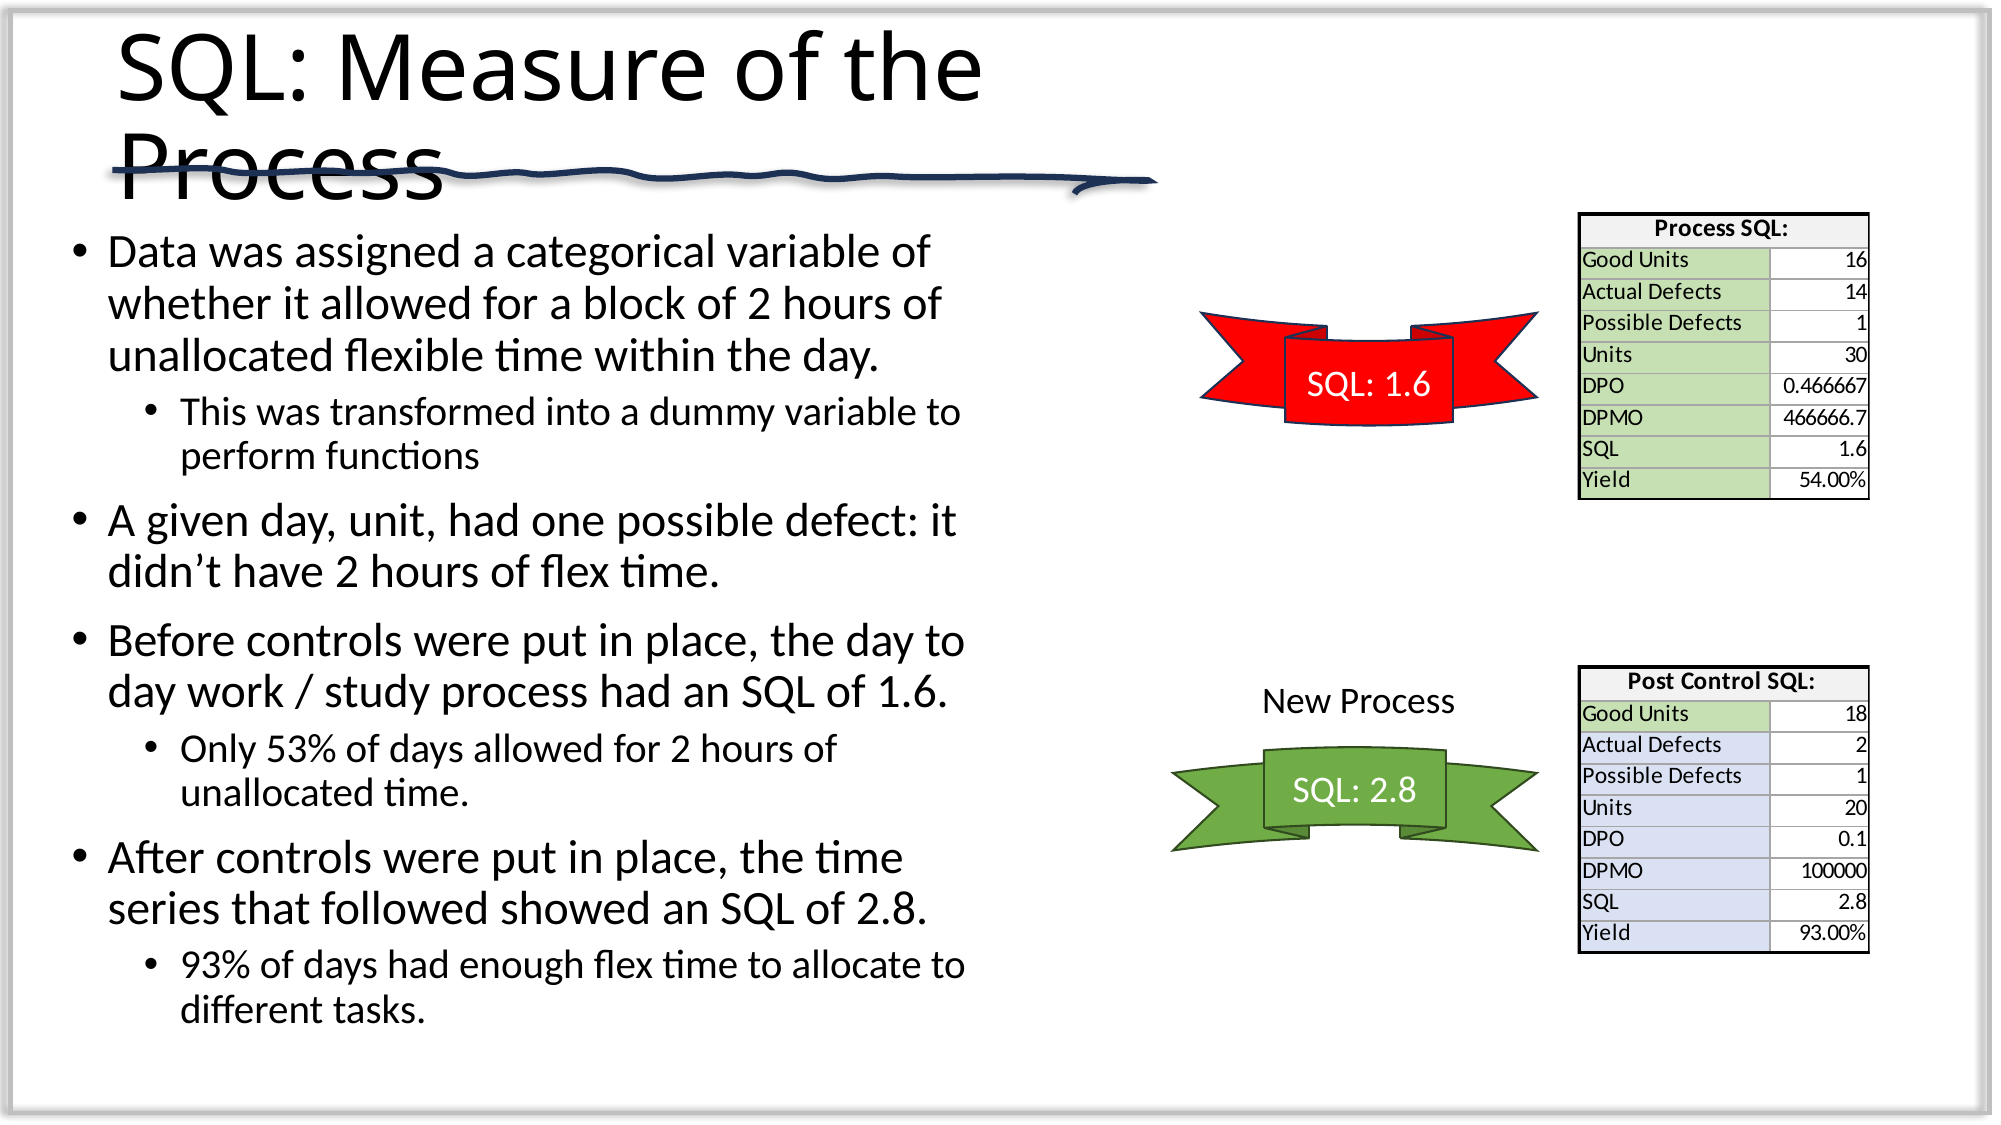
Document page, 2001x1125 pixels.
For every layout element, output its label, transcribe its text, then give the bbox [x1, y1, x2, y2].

text_box SQL: 1.6 [1198, 311, 1540, 427]
text_box [112, 167, 1153, 195]
text_box New Process [1247, 668, 1491, 729]
text_box [10, 10, 1990, 1114]
picture [1577, 212, 1872, 502]
text_box SQL: 2.8 [1170, 746, 1540, 852]
picture [1577, 665, 1872, 955]
